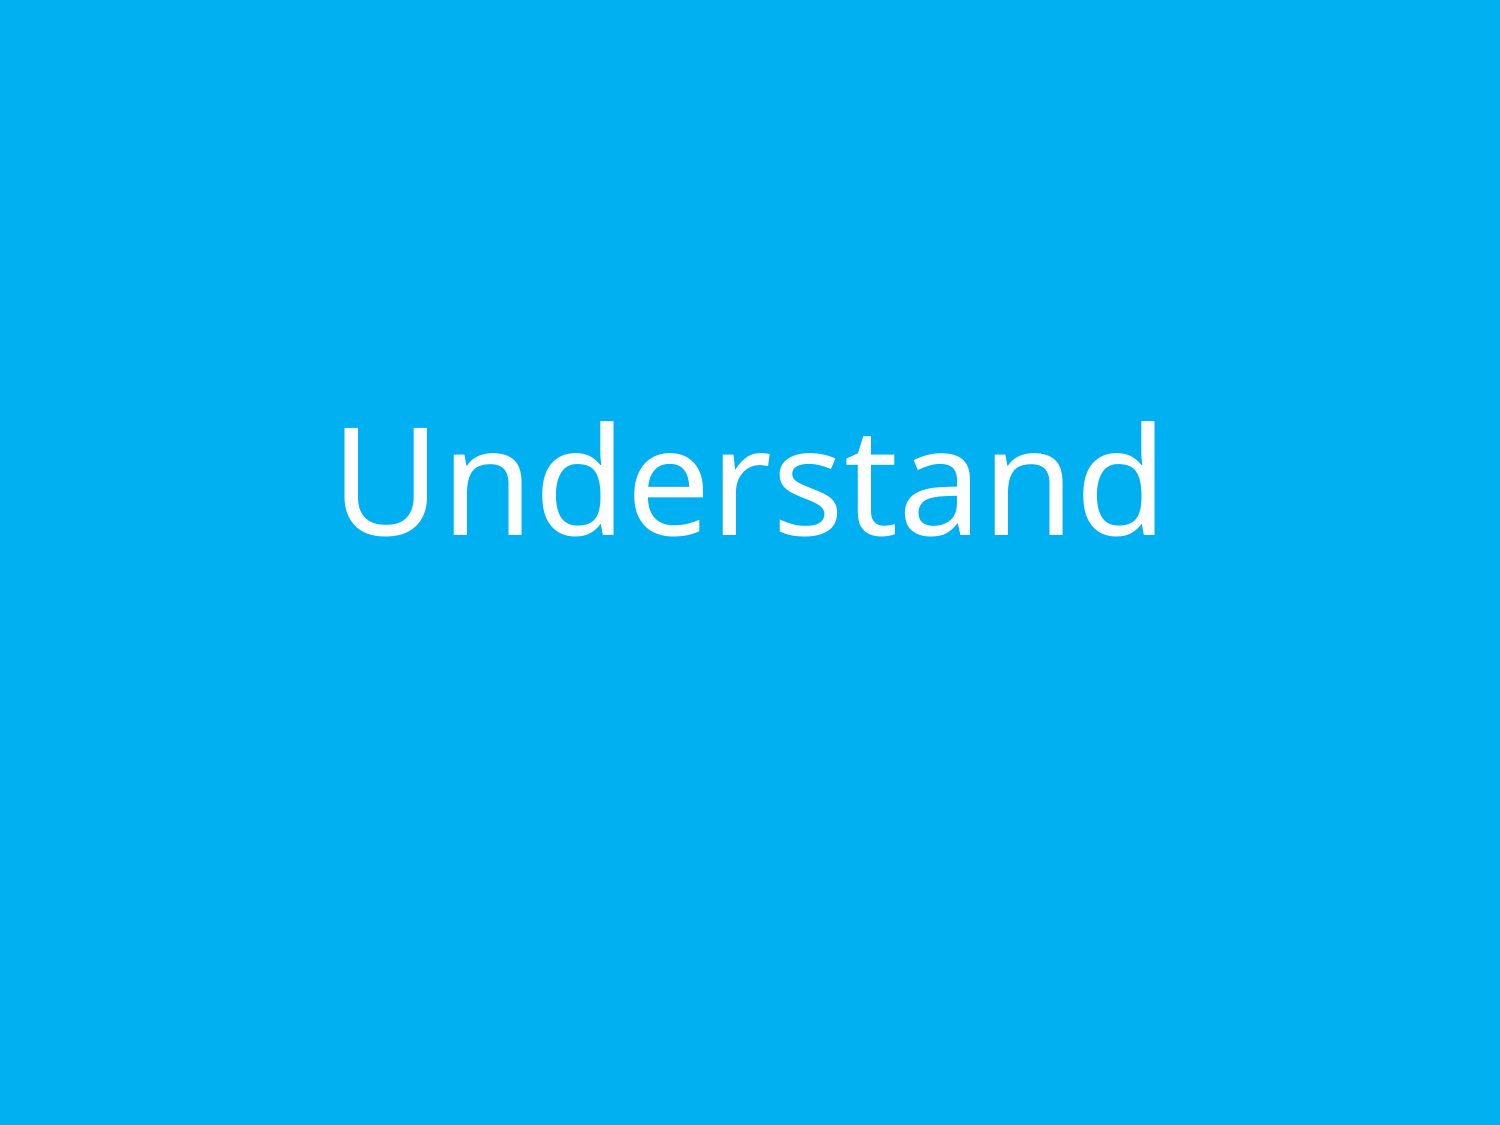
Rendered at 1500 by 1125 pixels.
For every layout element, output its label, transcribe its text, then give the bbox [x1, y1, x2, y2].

title Understand [112, 184, 1388, 576]
